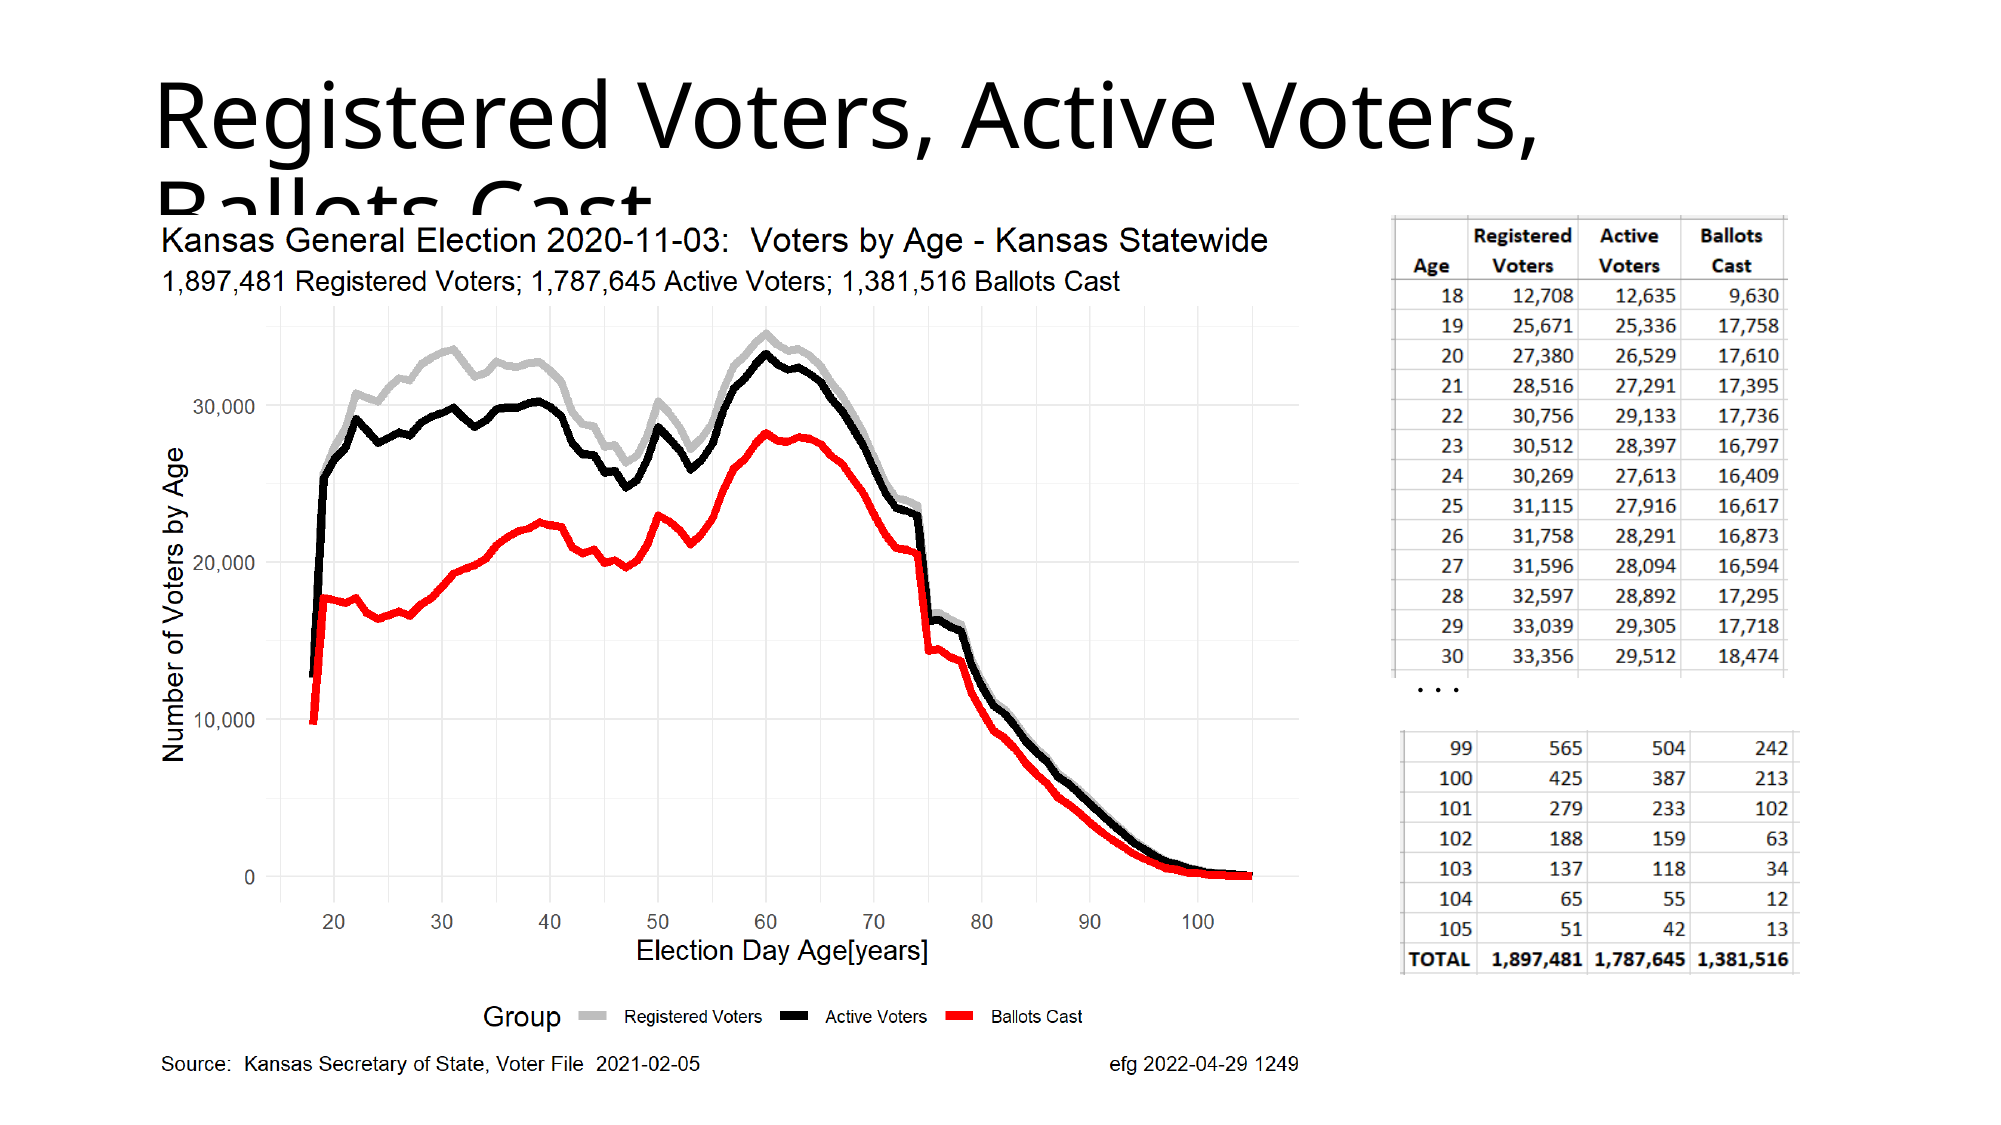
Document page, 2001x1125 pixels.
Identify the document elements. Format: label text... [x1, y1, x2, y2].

title Registered Voters, Active Voters, Ballots Cast [137, 59, 1863, 278]
picture [1400, 730, 1800, 975]
text_box . . . [1401, 678, 1477, 708]
picture [1391, 215, 1788, 678]
picture [150, 215, 1310, 1085]
